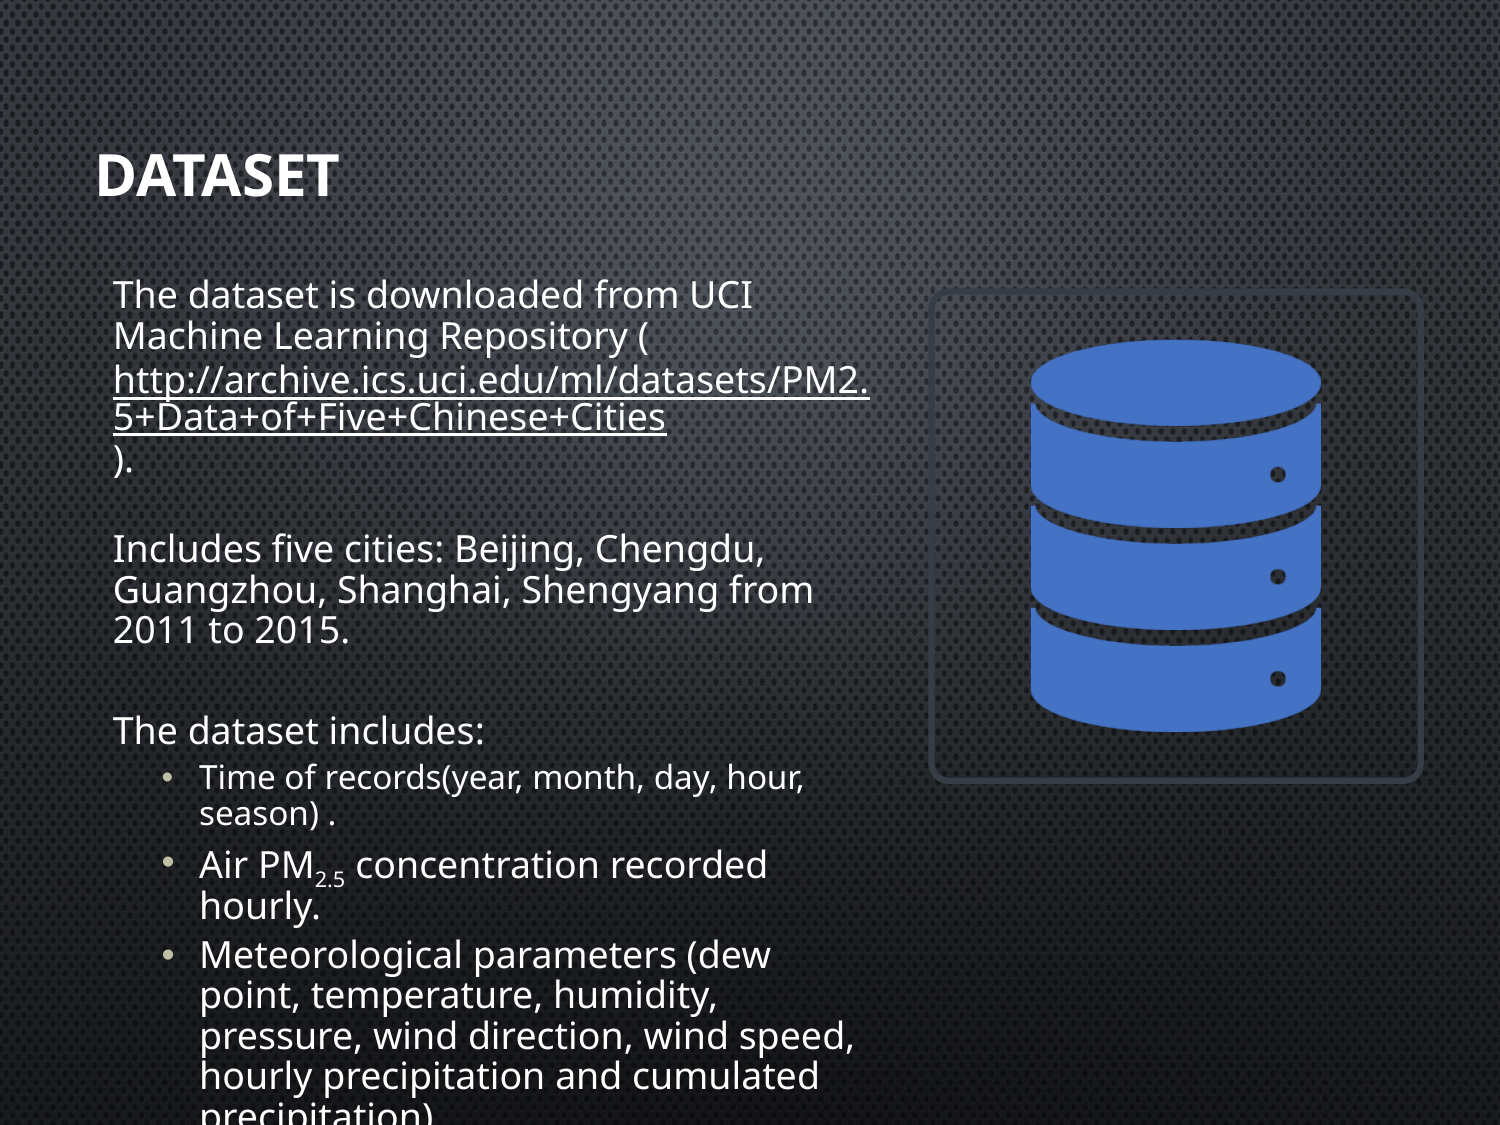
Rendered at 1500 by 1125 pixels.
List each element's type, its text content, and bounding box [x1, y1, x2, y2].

list The dataset is downloaded from UCI Machine Learning Repository (http://archive.ics.uci.edu/ml/datasets/PM2.5+Data+of+Five+Chinese+Cities). Includes five cities: Beijing, Chengdu, Guangzhou, Shanghai, Shengyang from 2011 to 2015. The dataset includes: Time of records(year, month, day, hour, season) . Air PM2.5 concentration recorded hourly. Meteorological parameters (dew point, temperature, humidity, pressure, wind direction, wind speed, hourly precipitation and cumulated precipitation). [79, 268, 888, 994]
title DATASET [79, 17, 888, 268]
picture [931, 291, 1421, 782]
